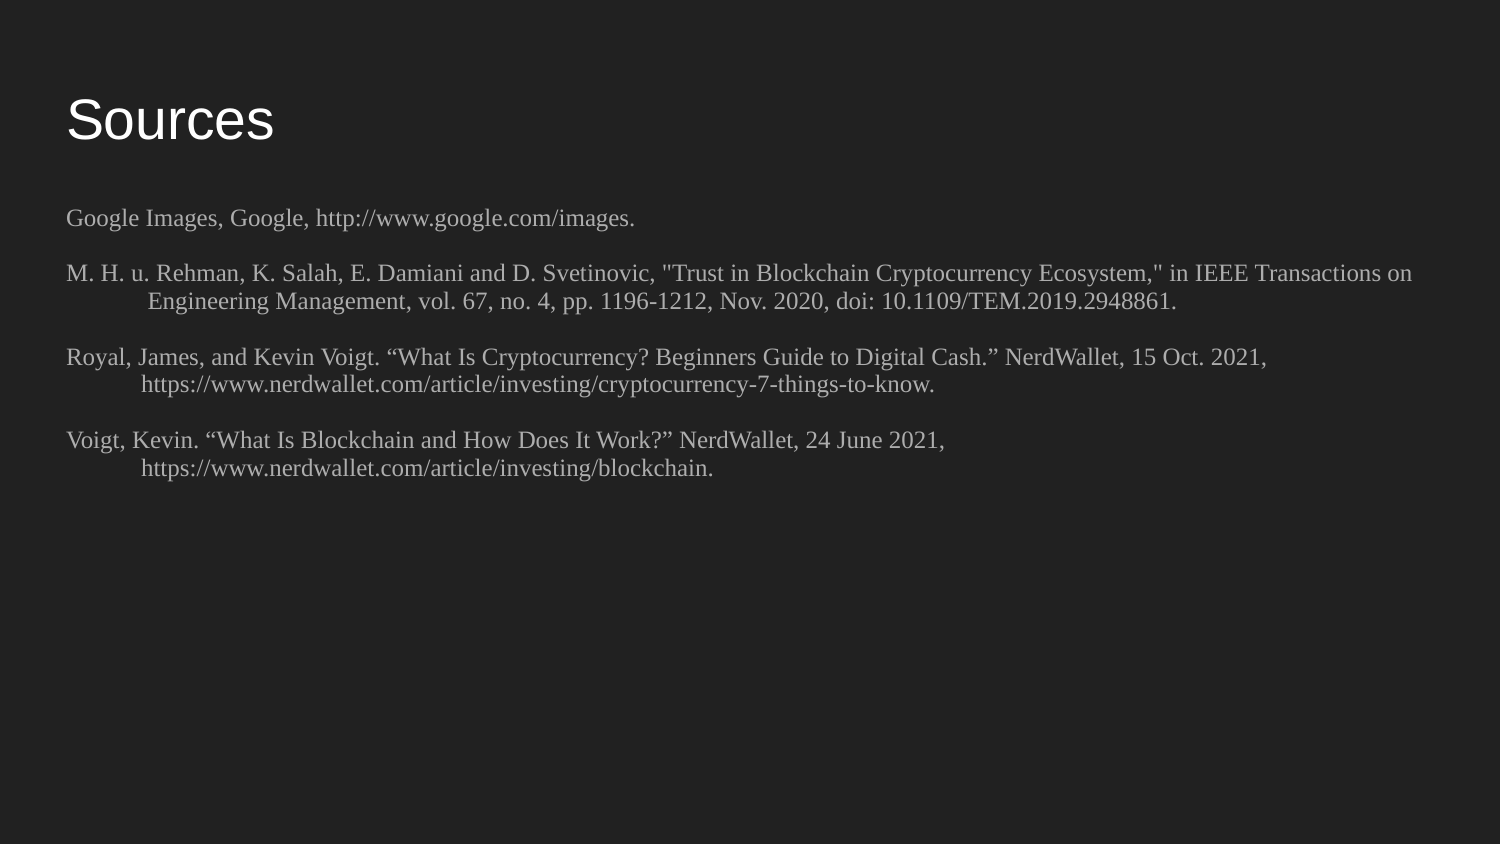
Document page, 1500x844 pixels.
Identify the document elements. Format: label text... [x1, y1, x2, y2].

list Google Images, Google, http://www.google.com/images. M. H. u. Rehman, K. Salah, E. Damiani and D. Svetinovic, "Trust in Blockchain Cryptocurrency Ecosystem," in IEEE Transactions on Engineering Management, vol. 67, no. 4, pp. 1196-1212, Nov. 2020, doi: 10.1109/TEM.2019.2948861. Royal, James, and Kevin Voigt. “What Is Cryptocurrency? Beginners Guide to Digital Cash.” NerdWallet, 15 Oct. 2021, https://www.nerdwallet.com/article/investing/cryptocurrency-7-things-to-know. Voigt, Kevin. “What Is Blockchain and How Does It Work?” NerdWallet, 24 June 2021, https://www.nerdwallet.com/article/investing/blockchain. [51, 189, 1449, 750]
title Sources [51, 72, 1449, 167]
